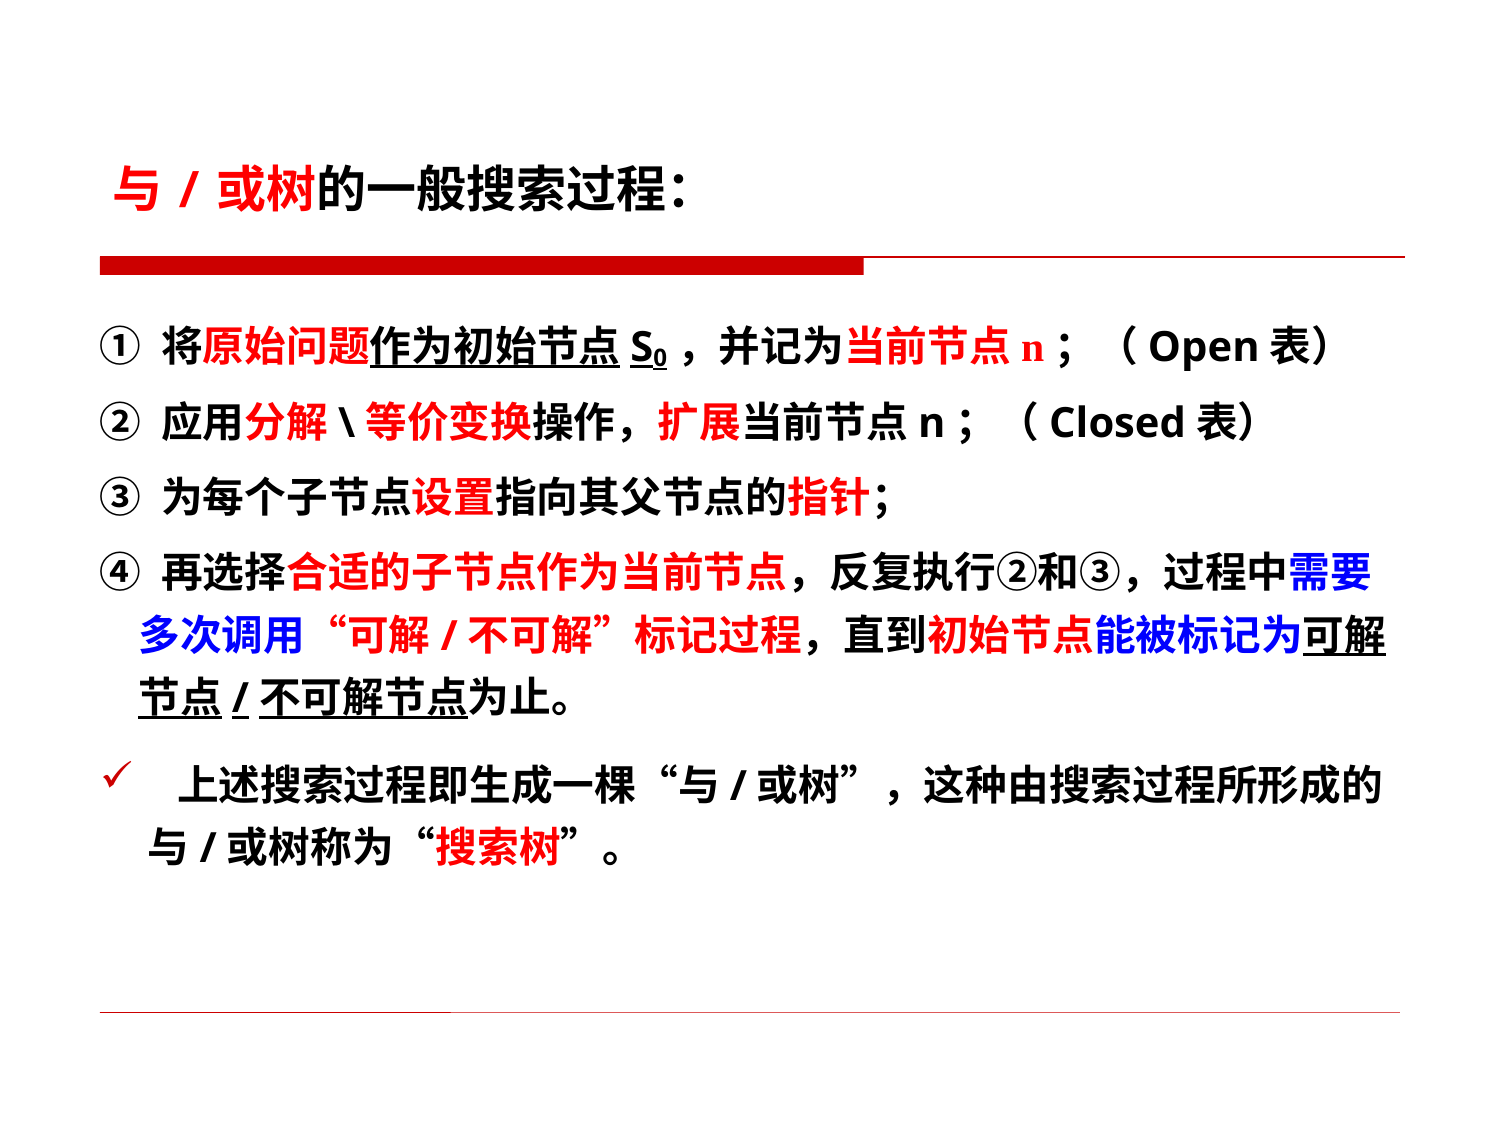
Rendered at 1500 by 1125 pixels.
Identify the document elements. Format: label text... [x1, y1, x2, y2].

text_box ① 将原始问题作为初始节点S0，并记为当前节点n；（Open表） ② 应用分解\等价变换操作，扩展当前节点n；（Closed表） ③ 为每个子节点设置指向其父节点的指针； ④ 再选择合适的子节点作为当前节点，反复执行②和③，过程中需要 多次调用“可解/不可解”标记过程，直到初始节点能被标记为可解 节点/不可解节点为止。 上述搜索过程即生成一棵“与/或树”，这种由搜索过程所形成的 与/或树称为“搜索树”。 [99, 287, 1450, 900]
title 与/或树的一般搜索过程： [112, 29, 700, 218]
